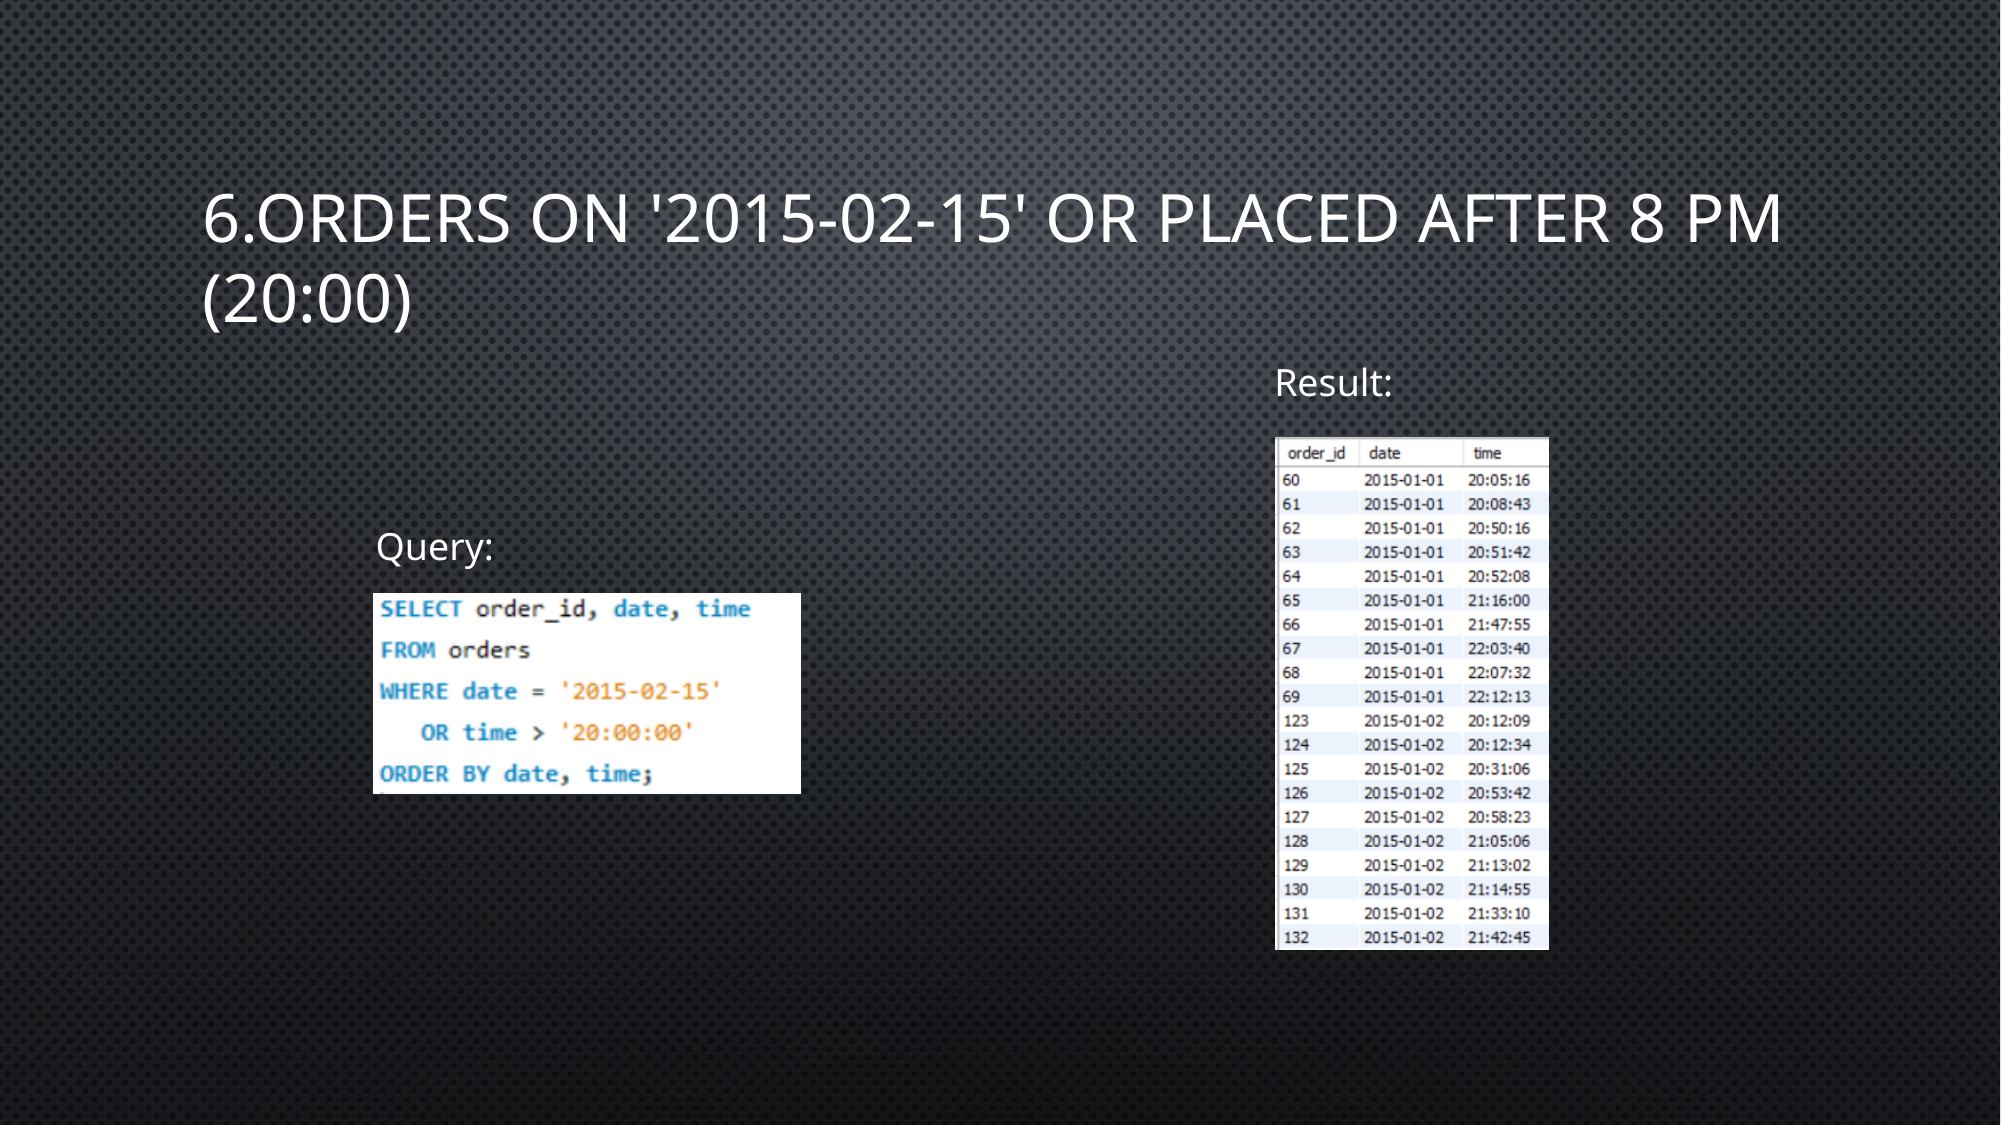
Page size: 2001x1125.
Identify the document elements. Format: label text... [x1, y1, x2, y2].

text_box Query: [360, 515, 694, 576]
title 6.Orders on '2015-02-15' or placed after 8 PM (20:00) [187, 99, 1813, 413]
text_box Result: [1259, 351, 1601, 412]
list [1275, 437, 1549, 951]
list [373, 593, 801, 794]
